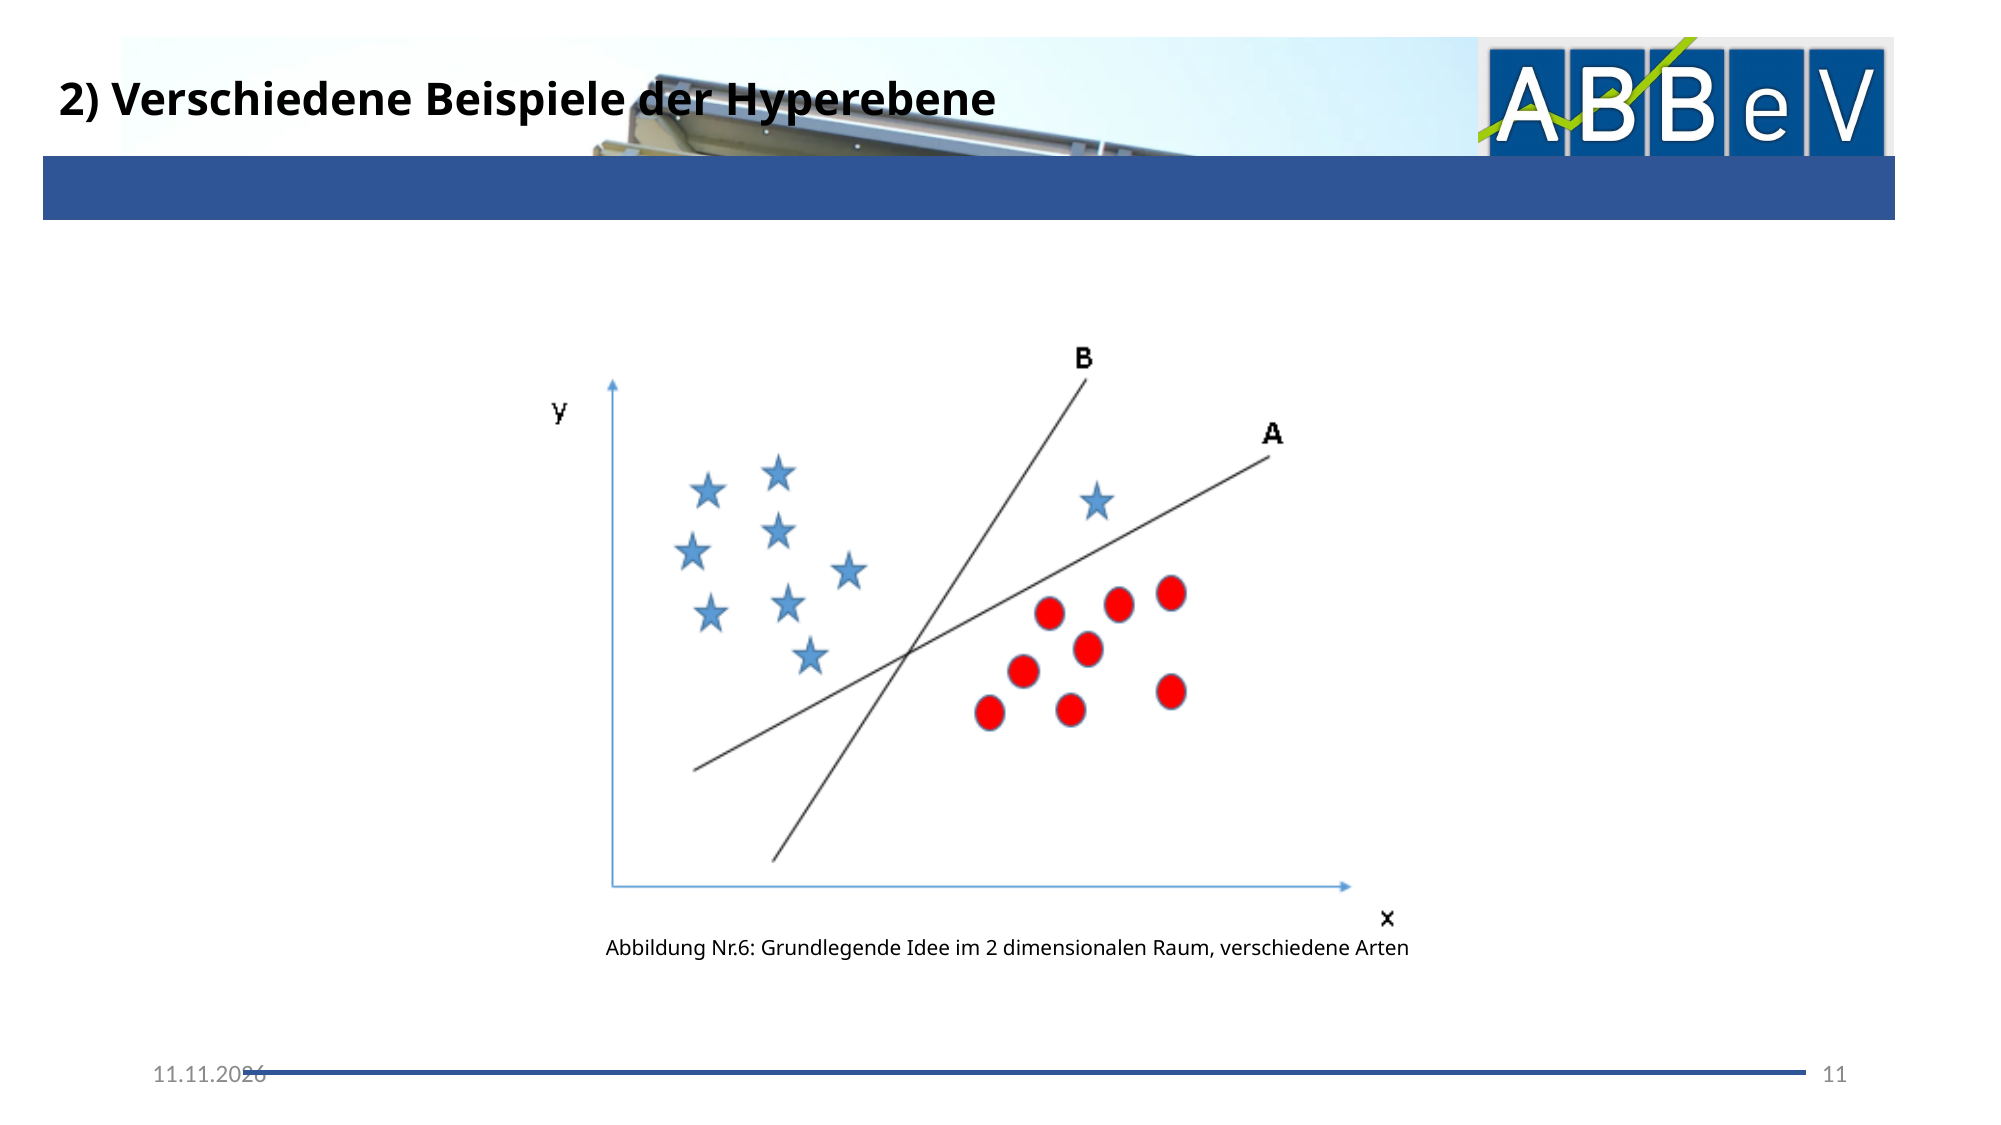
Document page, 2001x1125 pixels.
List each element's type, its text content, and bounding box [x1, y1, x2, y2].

slide_number 11 [1412, 1042, 1863, 1103]
text_box Abbildung Nr.6: Grundlegende Idee im 2 dimensionalen Raum, verschiedene Arten [591, 927, 1674, 968]
picture [475, 280, 1413, 948]
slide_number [137, 1042, 588, 1103]
picture [121, 37, 1894, 171]
text_box [43, 156, 1895, 220]
title 2) Verschiedene Beispiele der Hyperebene [43, 45, 121, 156]
